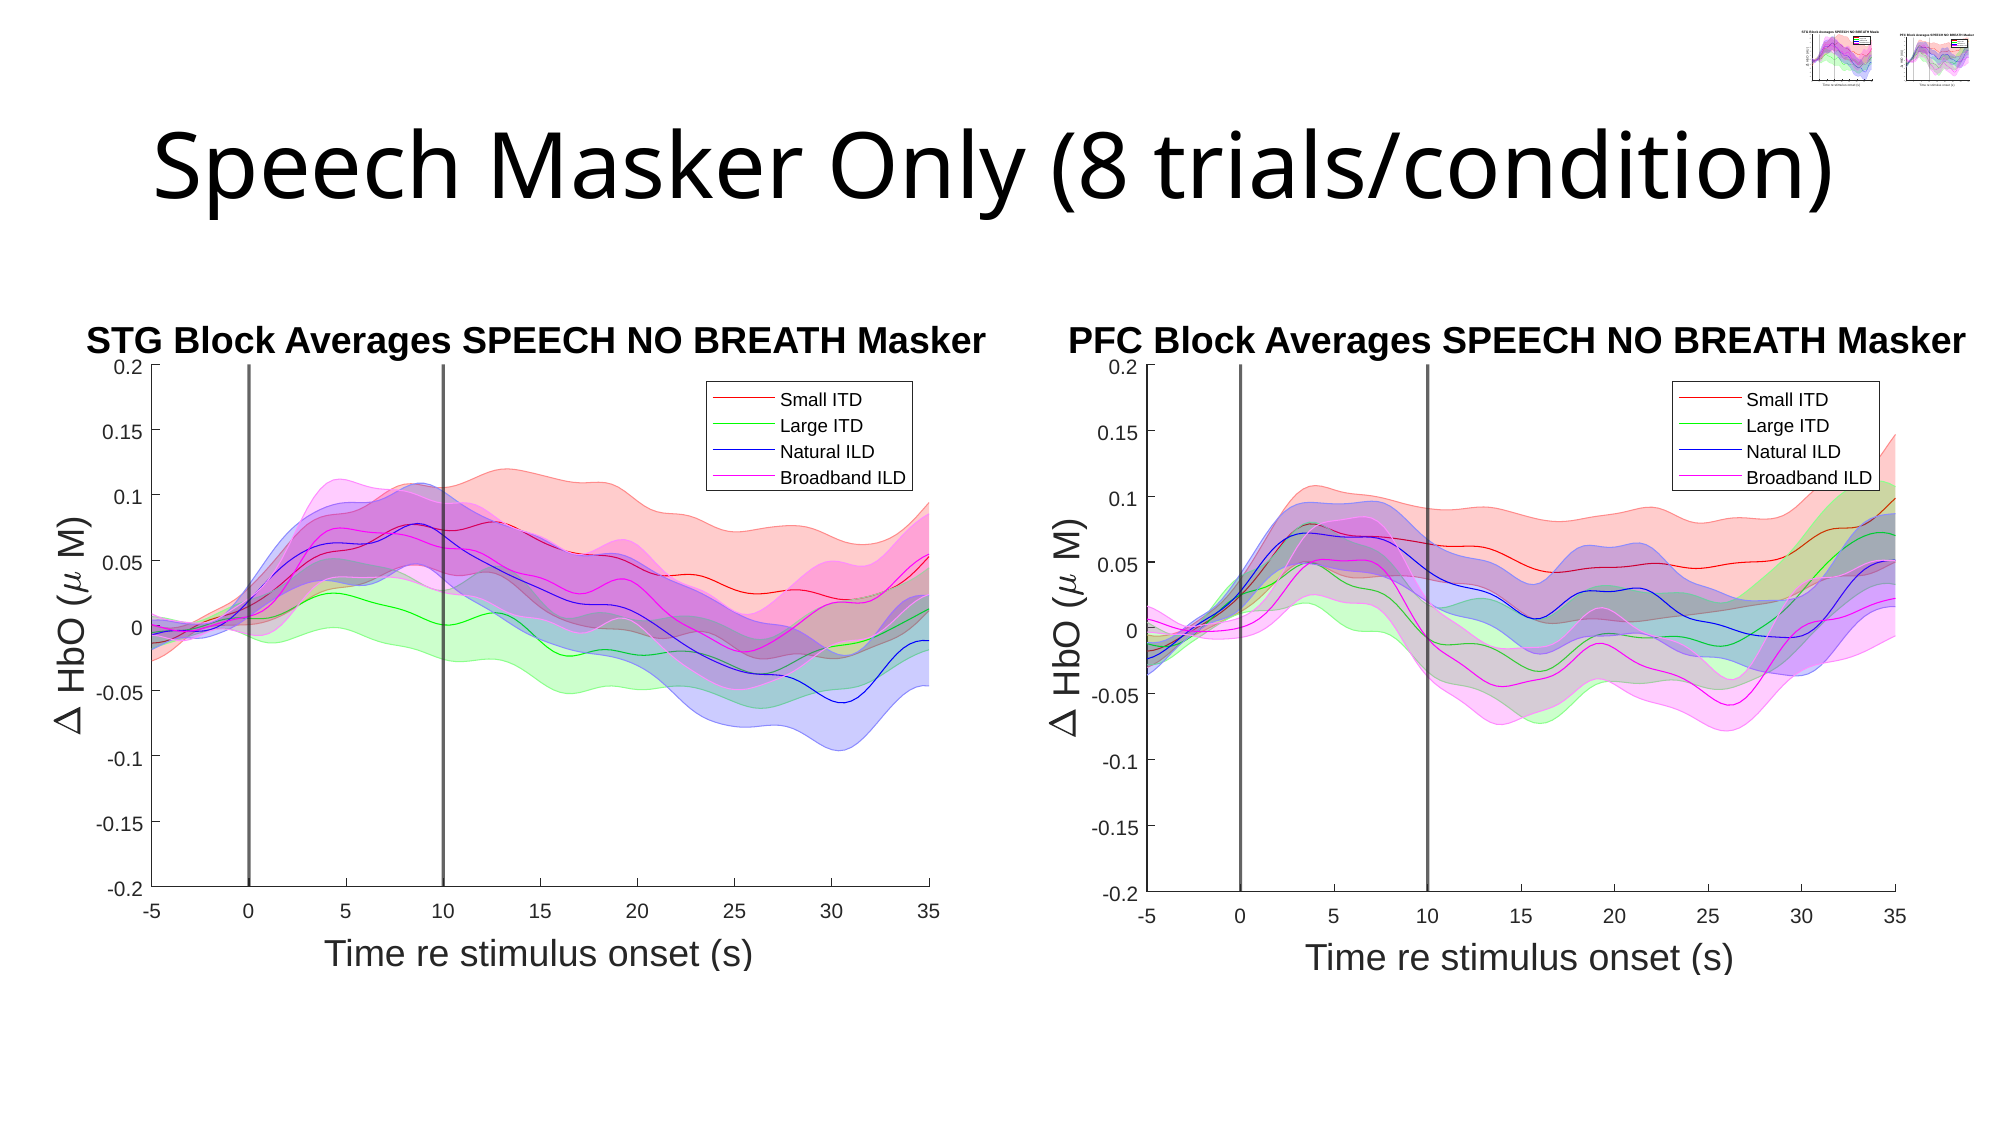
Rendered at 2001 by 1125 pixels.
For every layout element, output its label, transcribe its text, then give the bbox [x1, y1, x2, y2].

picture [1894, 32, 1977, 88]
picture [21, 307, 1987, 975]
picture [1801, 28, 1880, 88]
title Speech Masker Only (8 trials/condition) [137, 59, 1863, 278]
